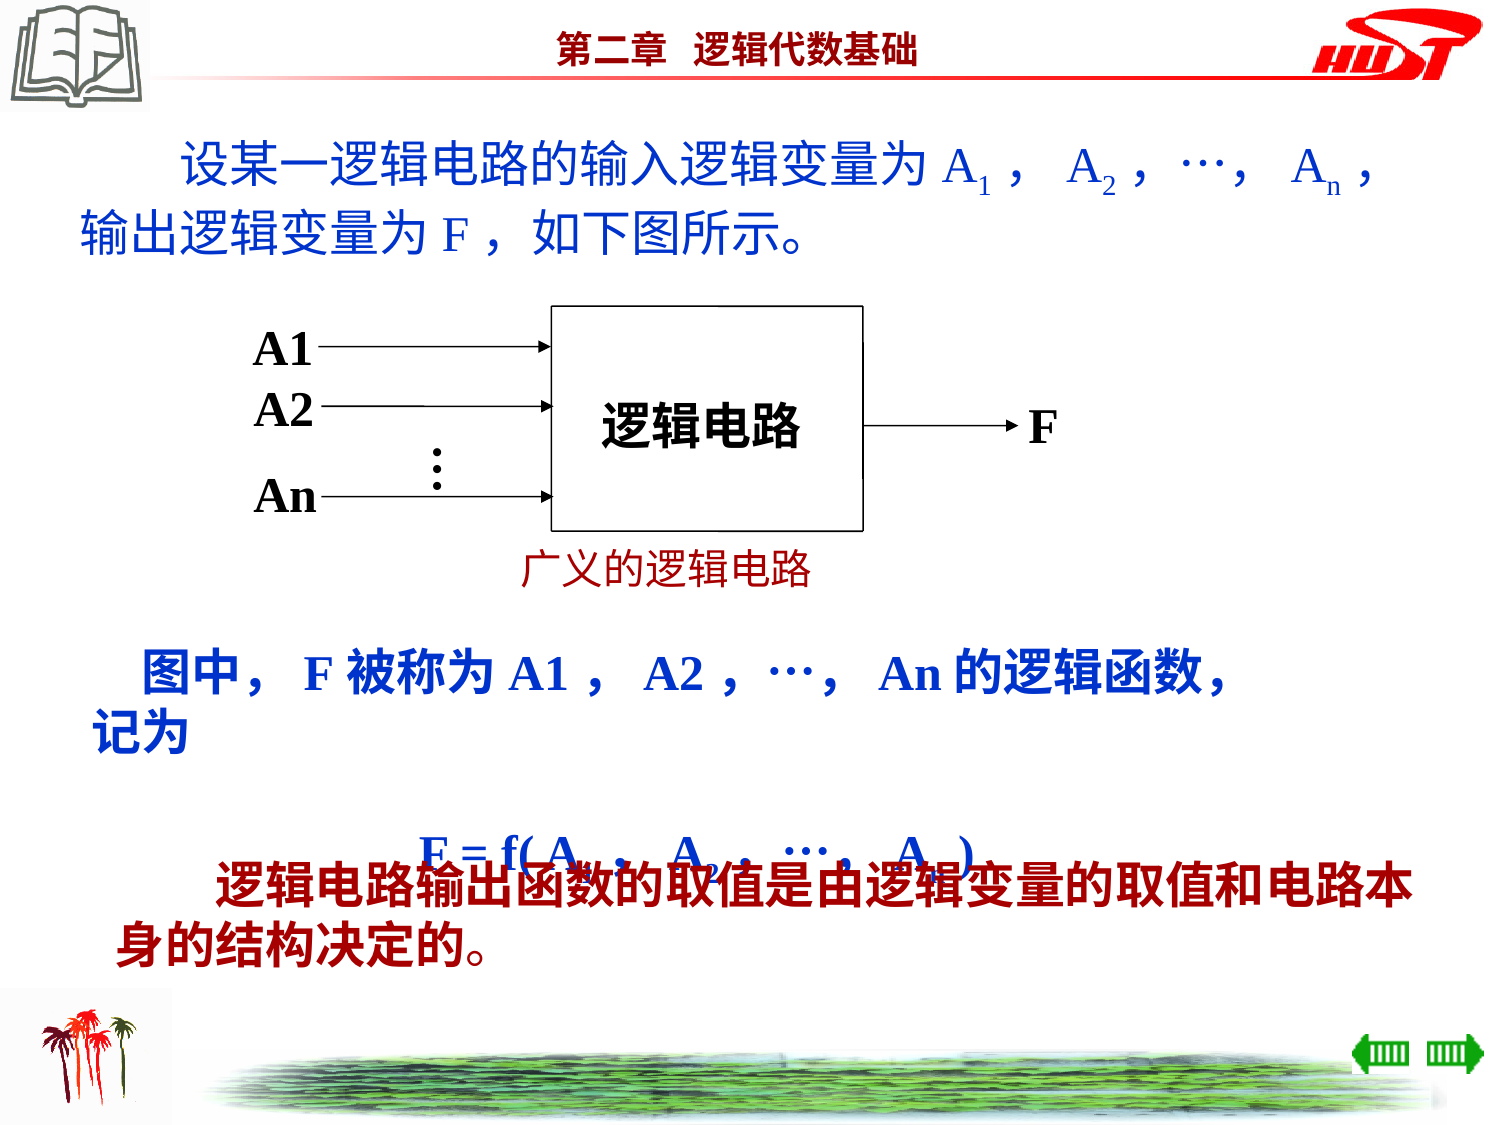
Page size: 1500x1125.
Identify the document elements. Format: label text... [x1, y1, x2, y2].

text_box 设某一逻辑电路的输入逻辑变量为A1，A2，…，An，输出逻辑变量为F，如下图所示。 [64, 125, 1440, 269]
text_box 逻辑电路输出函数的取值是由逻辑变量的取值和电路本身的结构决定的。 [100, 846, 1451, 981]
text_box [237, 306, 1077, 603]
text_box 图中，F被称为A1，A2，…，An的逻辑函数，记为 F = f( A1，A2，…，An ) [76, 633, 1317, 897]
picture [0, 0, 1483, 112]
picture [0, 988, 1484, 1125]
